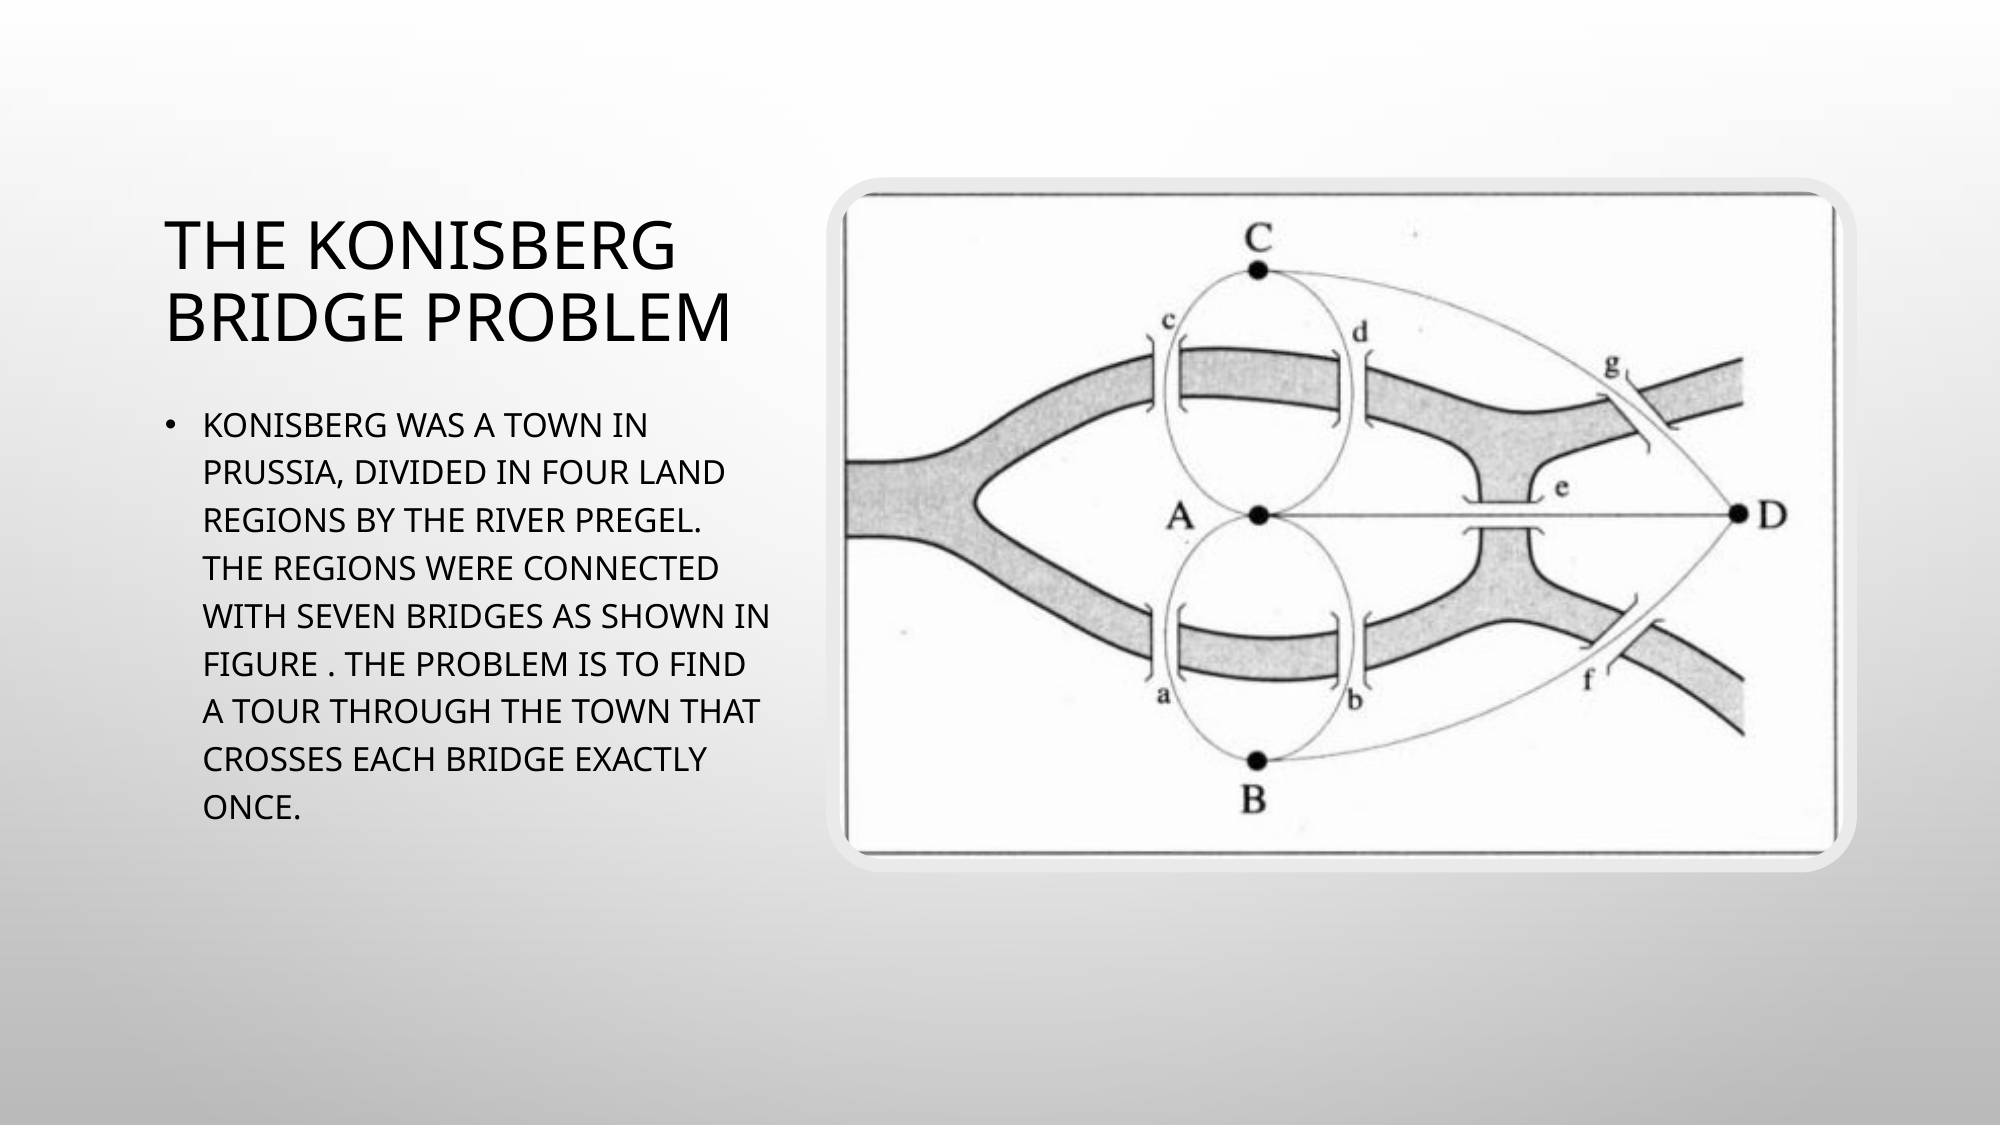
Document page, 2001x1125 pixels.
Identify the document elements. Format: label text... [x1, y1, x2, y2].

title The Konisberg Bridge Problem [149, 101, 789, 364]
picture [0, 0, 2000, 1125]
list Konisberg was a town in Prussia, divided in four land regions by the river Pregel. The regions were connected with seven bridges as shown in figure . The problem is to find a tour through the town that crosses each bridge exactly once. [149, 388, 789, 950]
